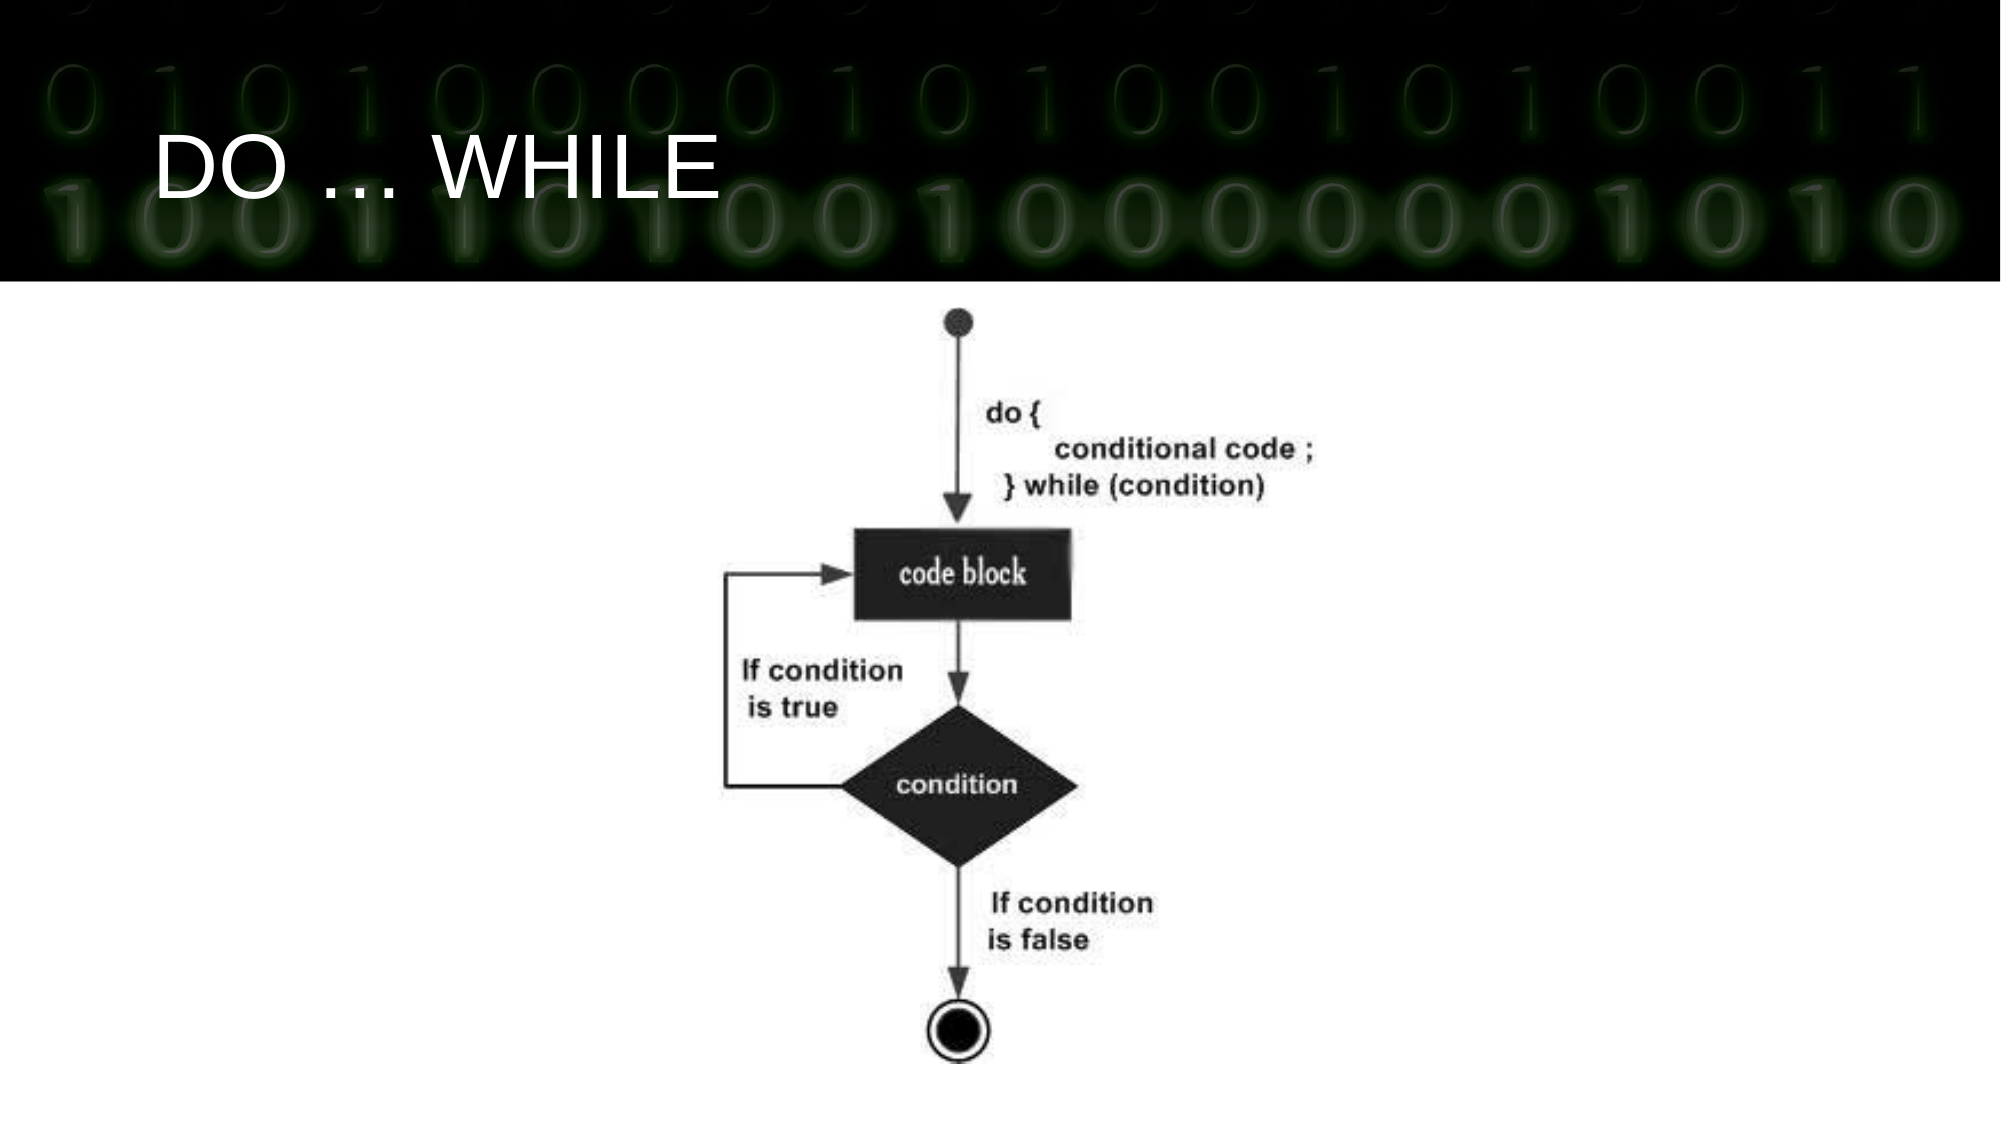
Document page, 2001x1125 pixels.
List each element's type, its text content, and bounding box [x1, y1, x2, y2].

text_box [137, 299, 1863, 1014]
picture [0, 0, 2001, 1125]
text_box DO … WHILE [137, 59, 1863, 278]
